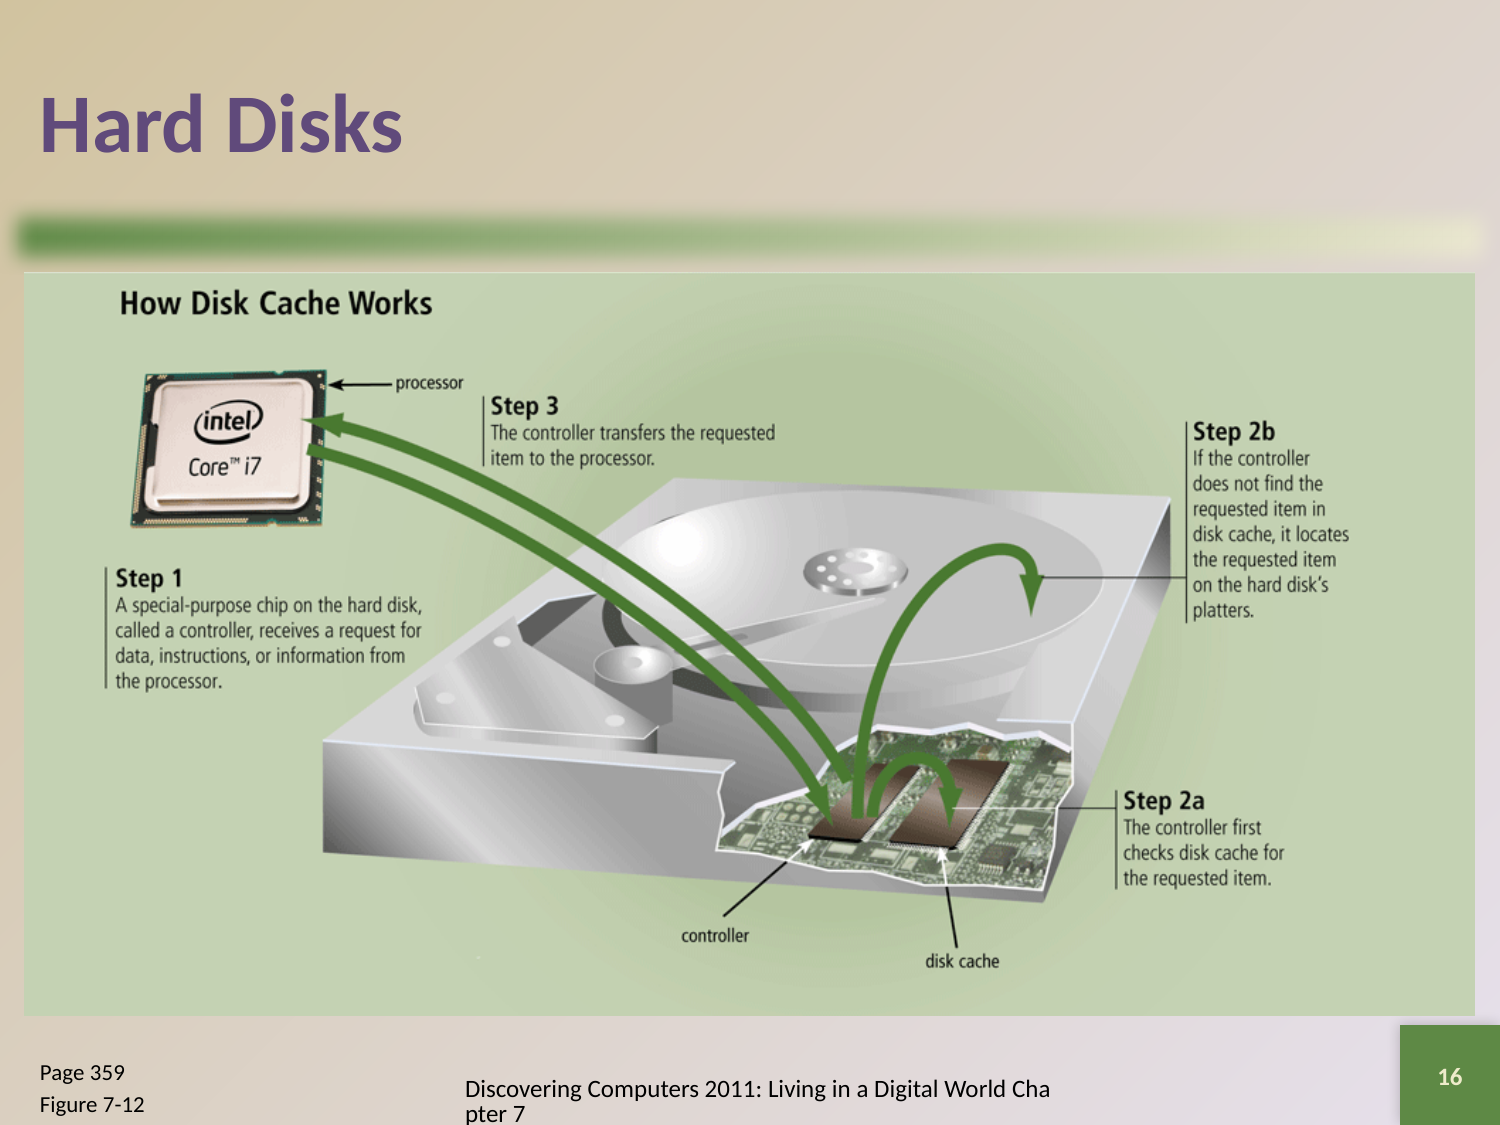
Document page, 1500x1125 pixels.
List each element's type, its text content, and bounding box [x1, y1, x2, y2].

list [24, 271, 1476, 1016]
title Hard Disks [24, 24, 1475, 213]
list Page 359 Figure 7-12 [24, 1050, 300, 1125]
footer Discovering Computers 2011: Living in a Digital World Chapter 7 [450, 1050, 1075, 1125]
slide_number 16 [1400, 1025, 1500, 1125]
